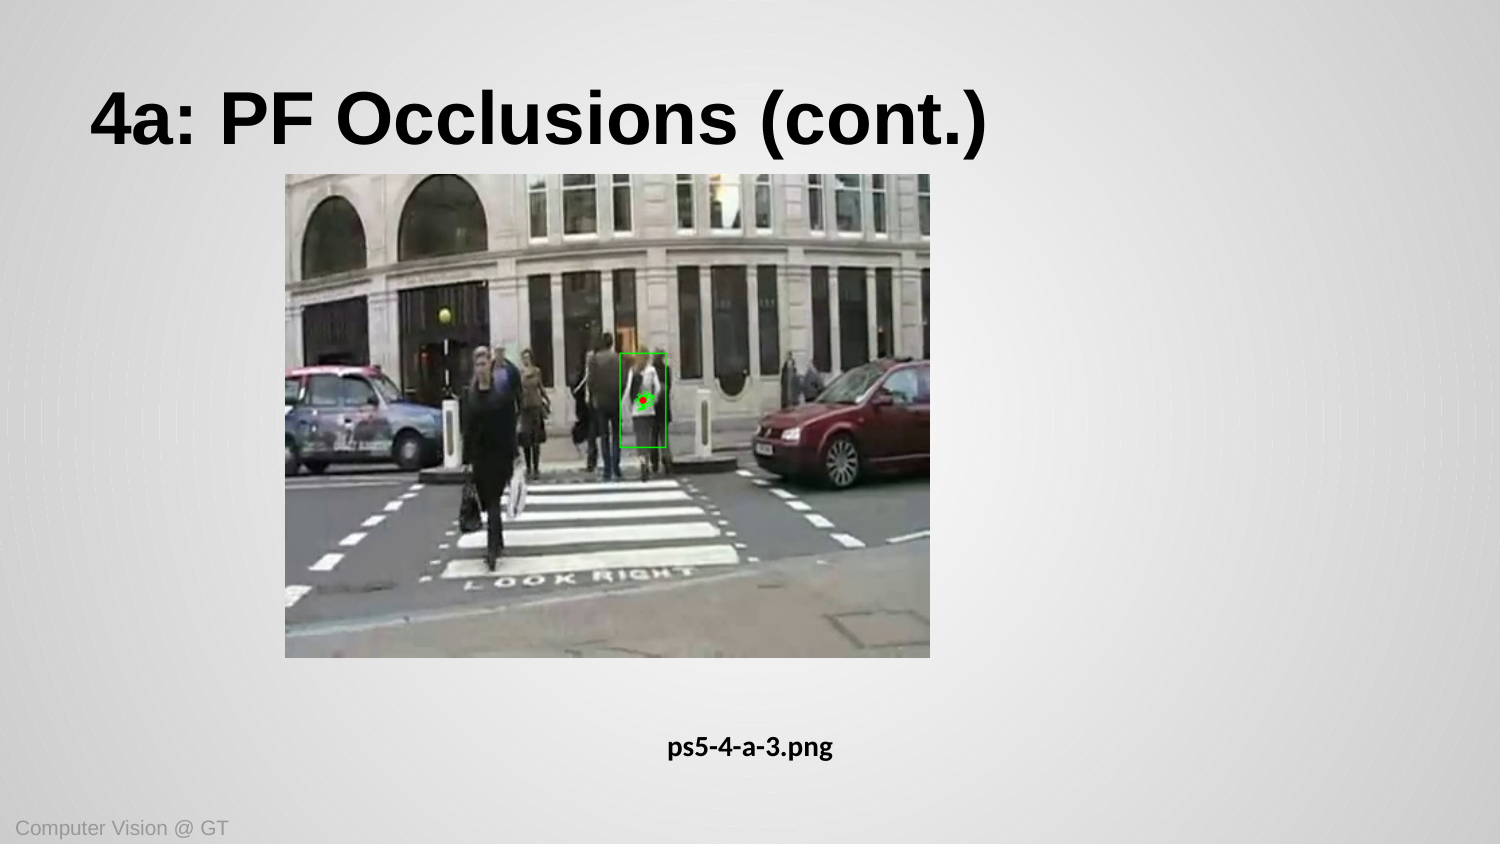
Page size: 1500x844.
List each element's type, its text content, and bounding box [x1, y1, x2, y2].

text_box Computer Vision @ GT [0, 811, 422, 844]
picture [285, 174, 930, 658]
title 4a: PF Occlusions (cont.) [75, 33, 1425, 175]
text_box ps5-4-a-3.png [395, 707, 1105, 791]
